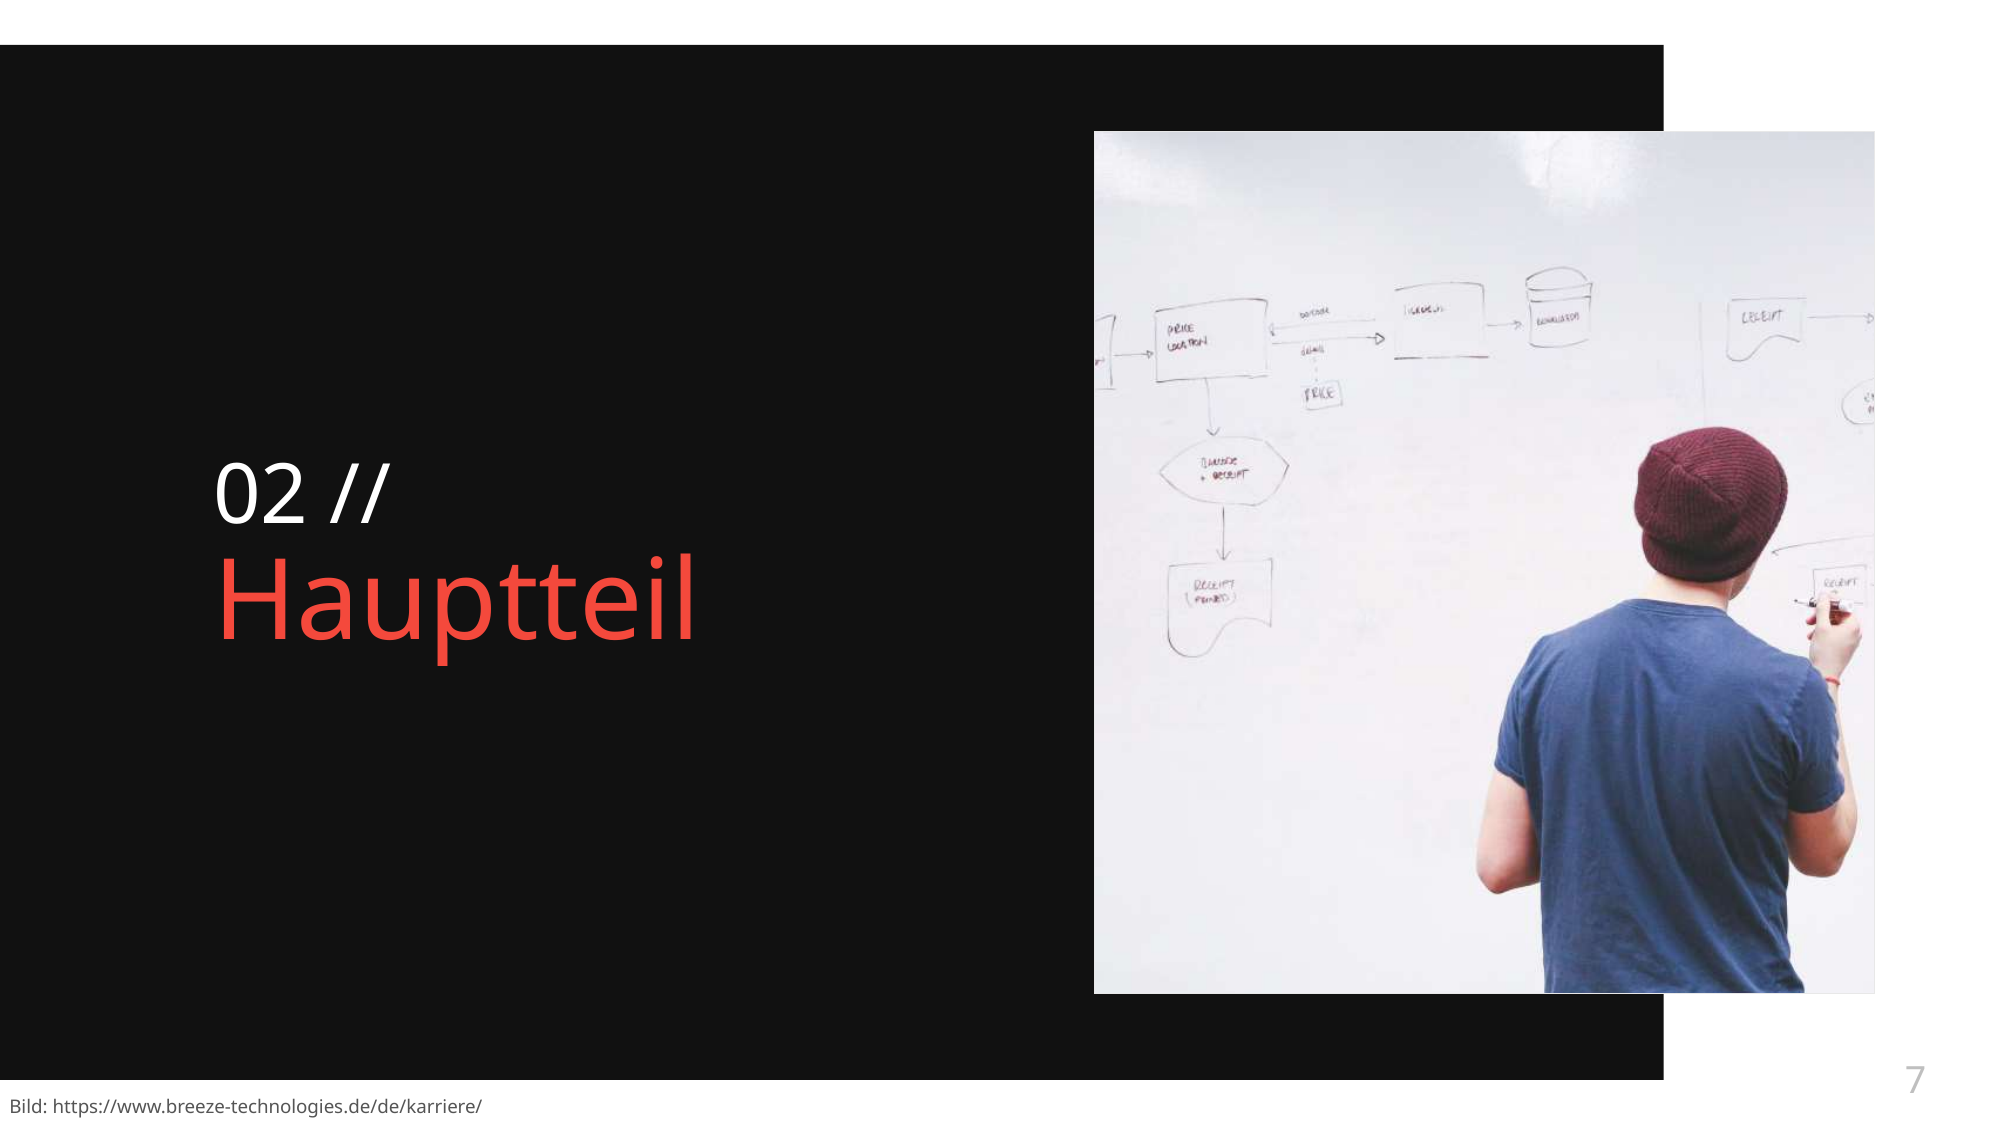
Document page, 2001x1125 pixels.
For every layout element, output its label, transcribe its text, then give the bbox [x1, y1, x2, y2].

text_box Hauptteil [213, 542, 1057, 664]
text_box Bild: https://www.breeze-technologies.de/de/karriere/ [9, 1083, 1351, 1117]
text_box [0, 44, 1665, 1081]
text_box 02 // [213, 451, 843, 542]
text_box 7 [1890, 1048, 2000, 1125]
picture [1094, 131, 1875, 994]
